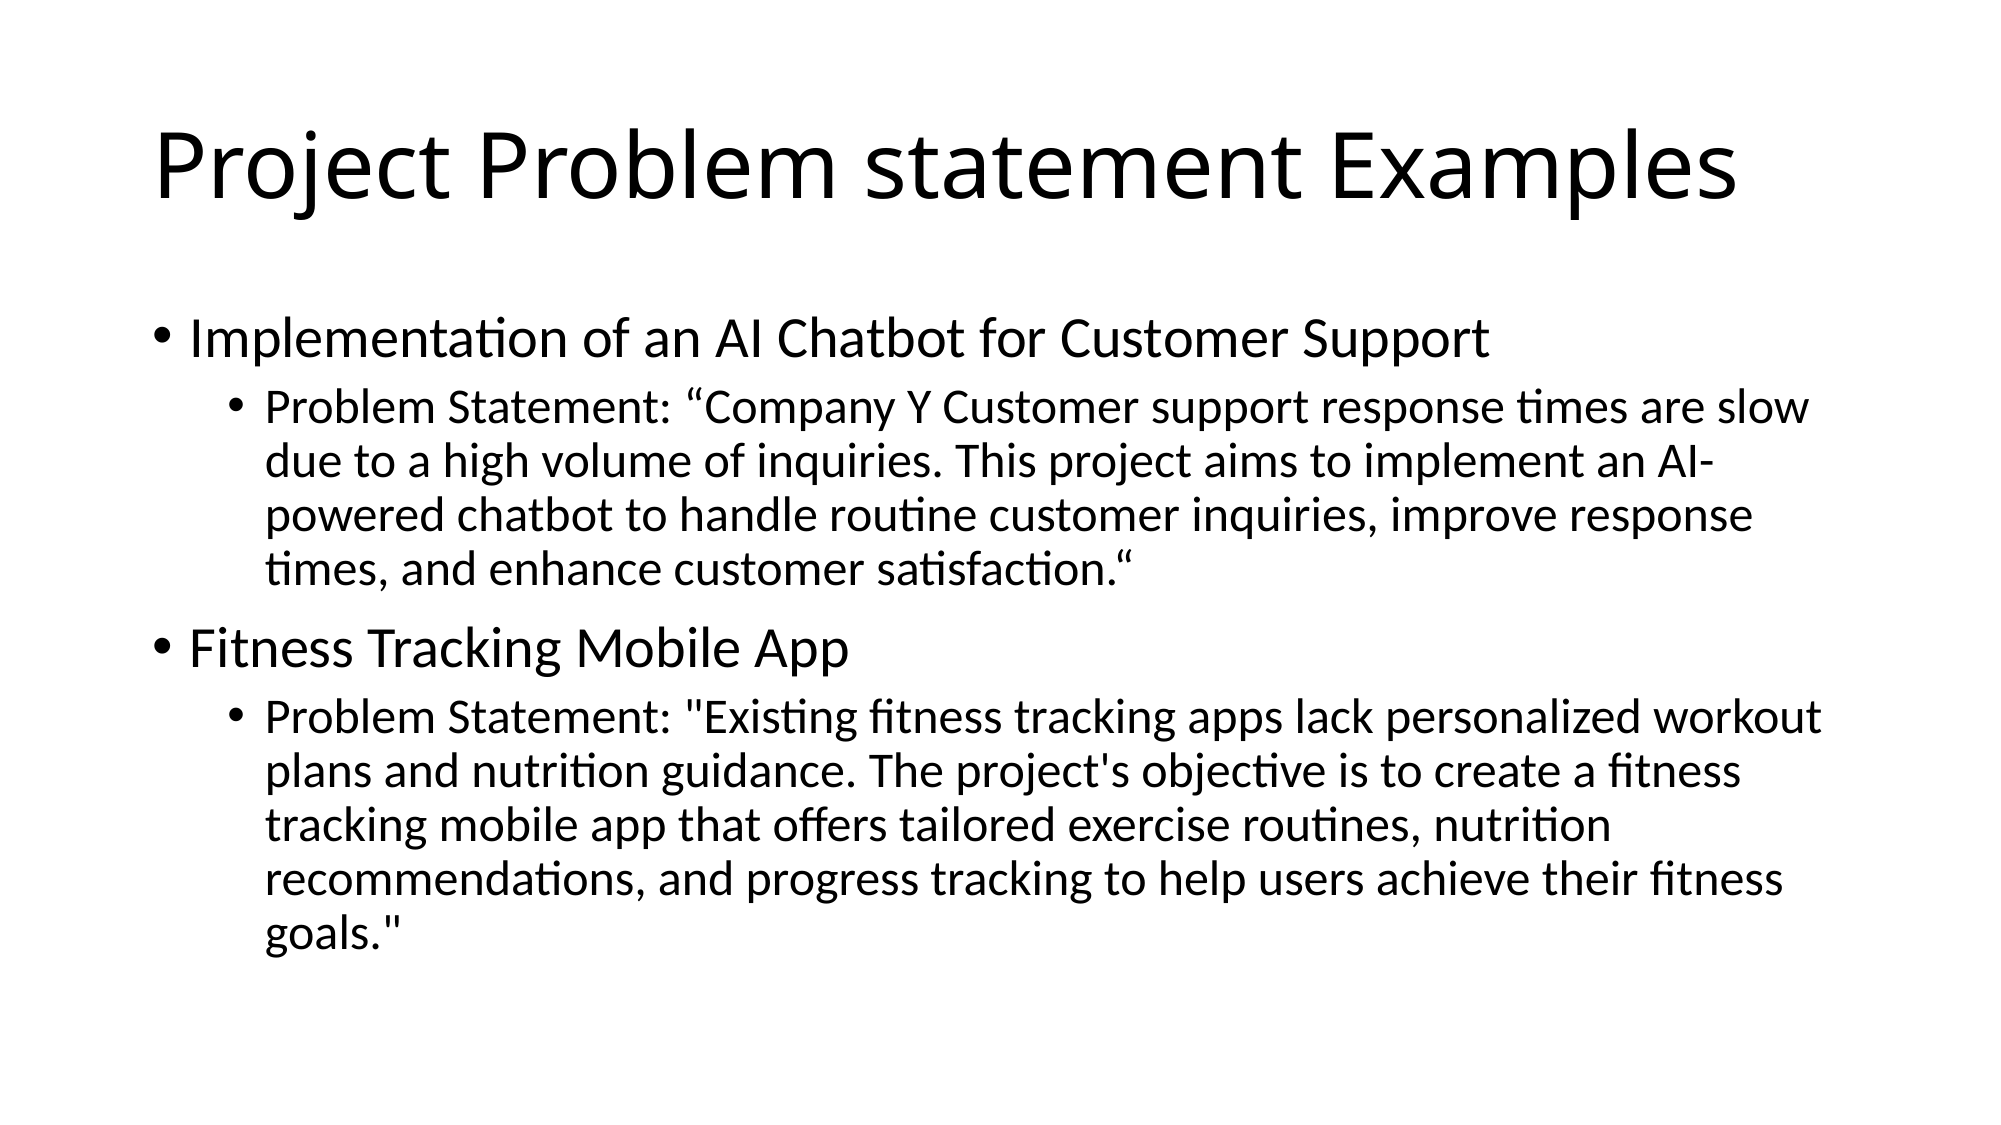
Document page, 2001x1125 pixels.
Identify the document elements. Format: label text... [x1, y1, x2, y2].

title Project Problem statement Examples [137, 59, 1863, 278]
list Implementation of an AI Chatbot for Customer Support Problem Statement: “Company Y Customer support response times are slow due to a high volume of inquiries. This project aims to implement an AI-powered chatbot to handle routine customer inquiries, improve response times, and enhance customer satisfaction.“ Fitness Tracking Mobile App Problem Statement: "Existing fitness tracking apps lack personalized workout plans and nutrition guidance. The project's objective is to create a fitness tracking mobile app that offers tailored exercise routines, nutrition recommendations, and progress tracking to help users achieve their fitness goals." [137, 299, 1863, 1014]
